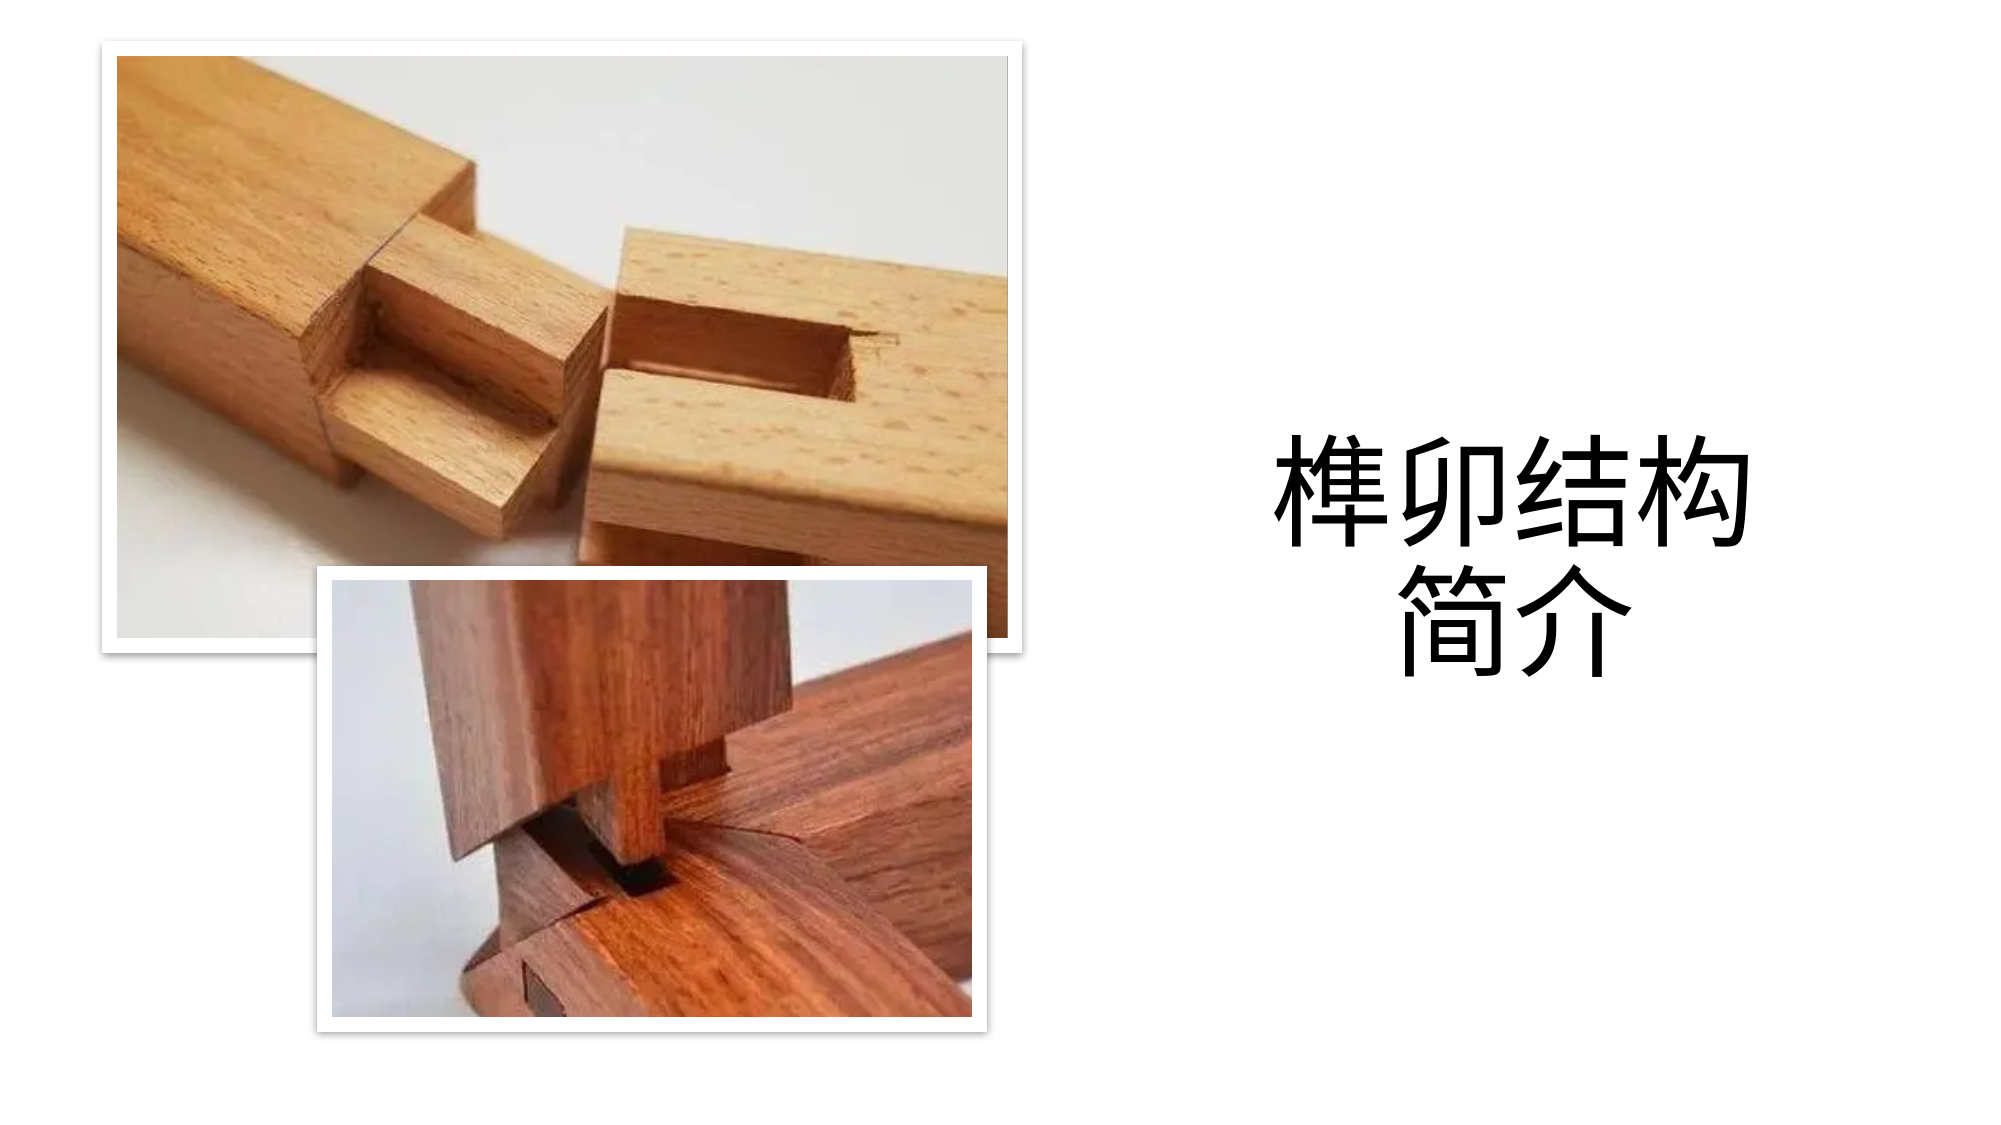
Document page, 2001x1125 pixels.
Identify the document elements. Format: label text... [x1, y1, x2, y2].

picture [117, 56, 1008, 638]
picture [332, 580, 972, 1017]
title 榫卯结构 简介 [1149, 423, 1879, 702]
